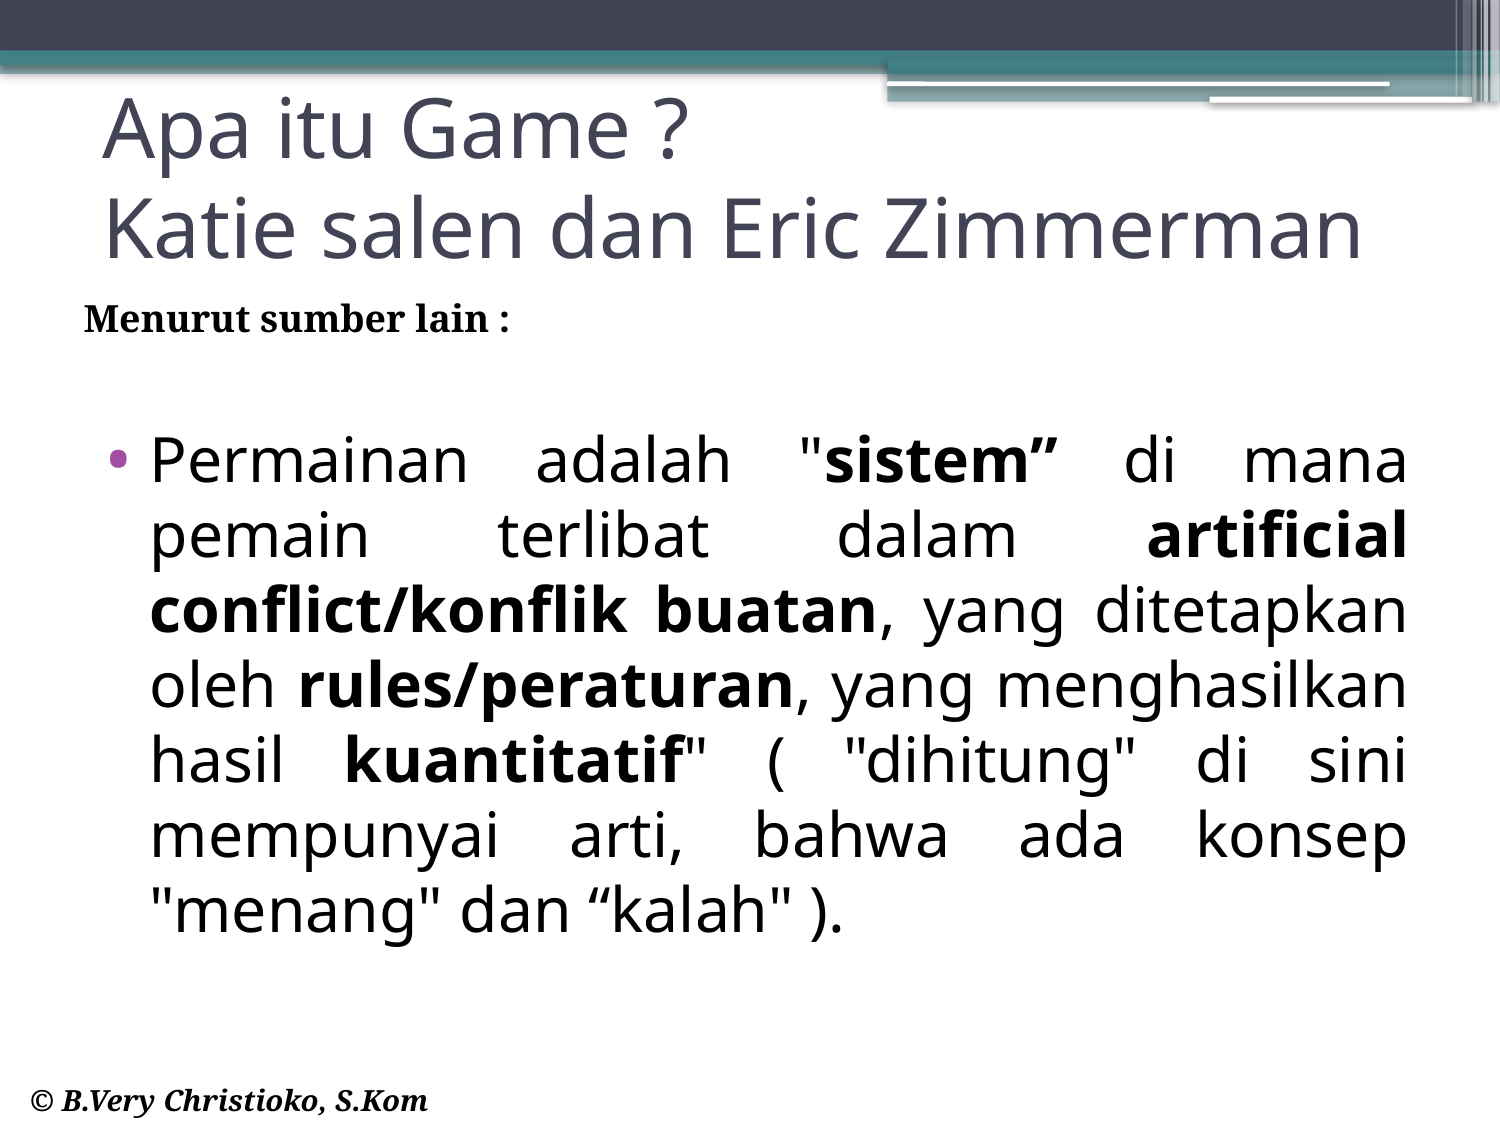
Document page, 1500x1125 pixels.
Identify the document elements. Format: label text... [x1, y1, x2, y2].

list Permainan adalah "sistem” di mana pemain terlibat dalam artificial conflict/konflik buatan, yang ditetapkan oleh rules/peraturan, yang menghasilkan hasil kuantitatif" ( "dihitung" di sini mempunyai arti, bahwa ada konsep "menang" dan “kalah" ). [75, 412, 1425, 1079]
title Apa itu Game ? Katie salen dan Eric Zimmerman [87, 50, 1438, 300]
text_box © B.Very Christioko, S.Kom [15, 1074, 444, 1125]
text_box Menurut sumber lain : [68, 287, 526, 348]
